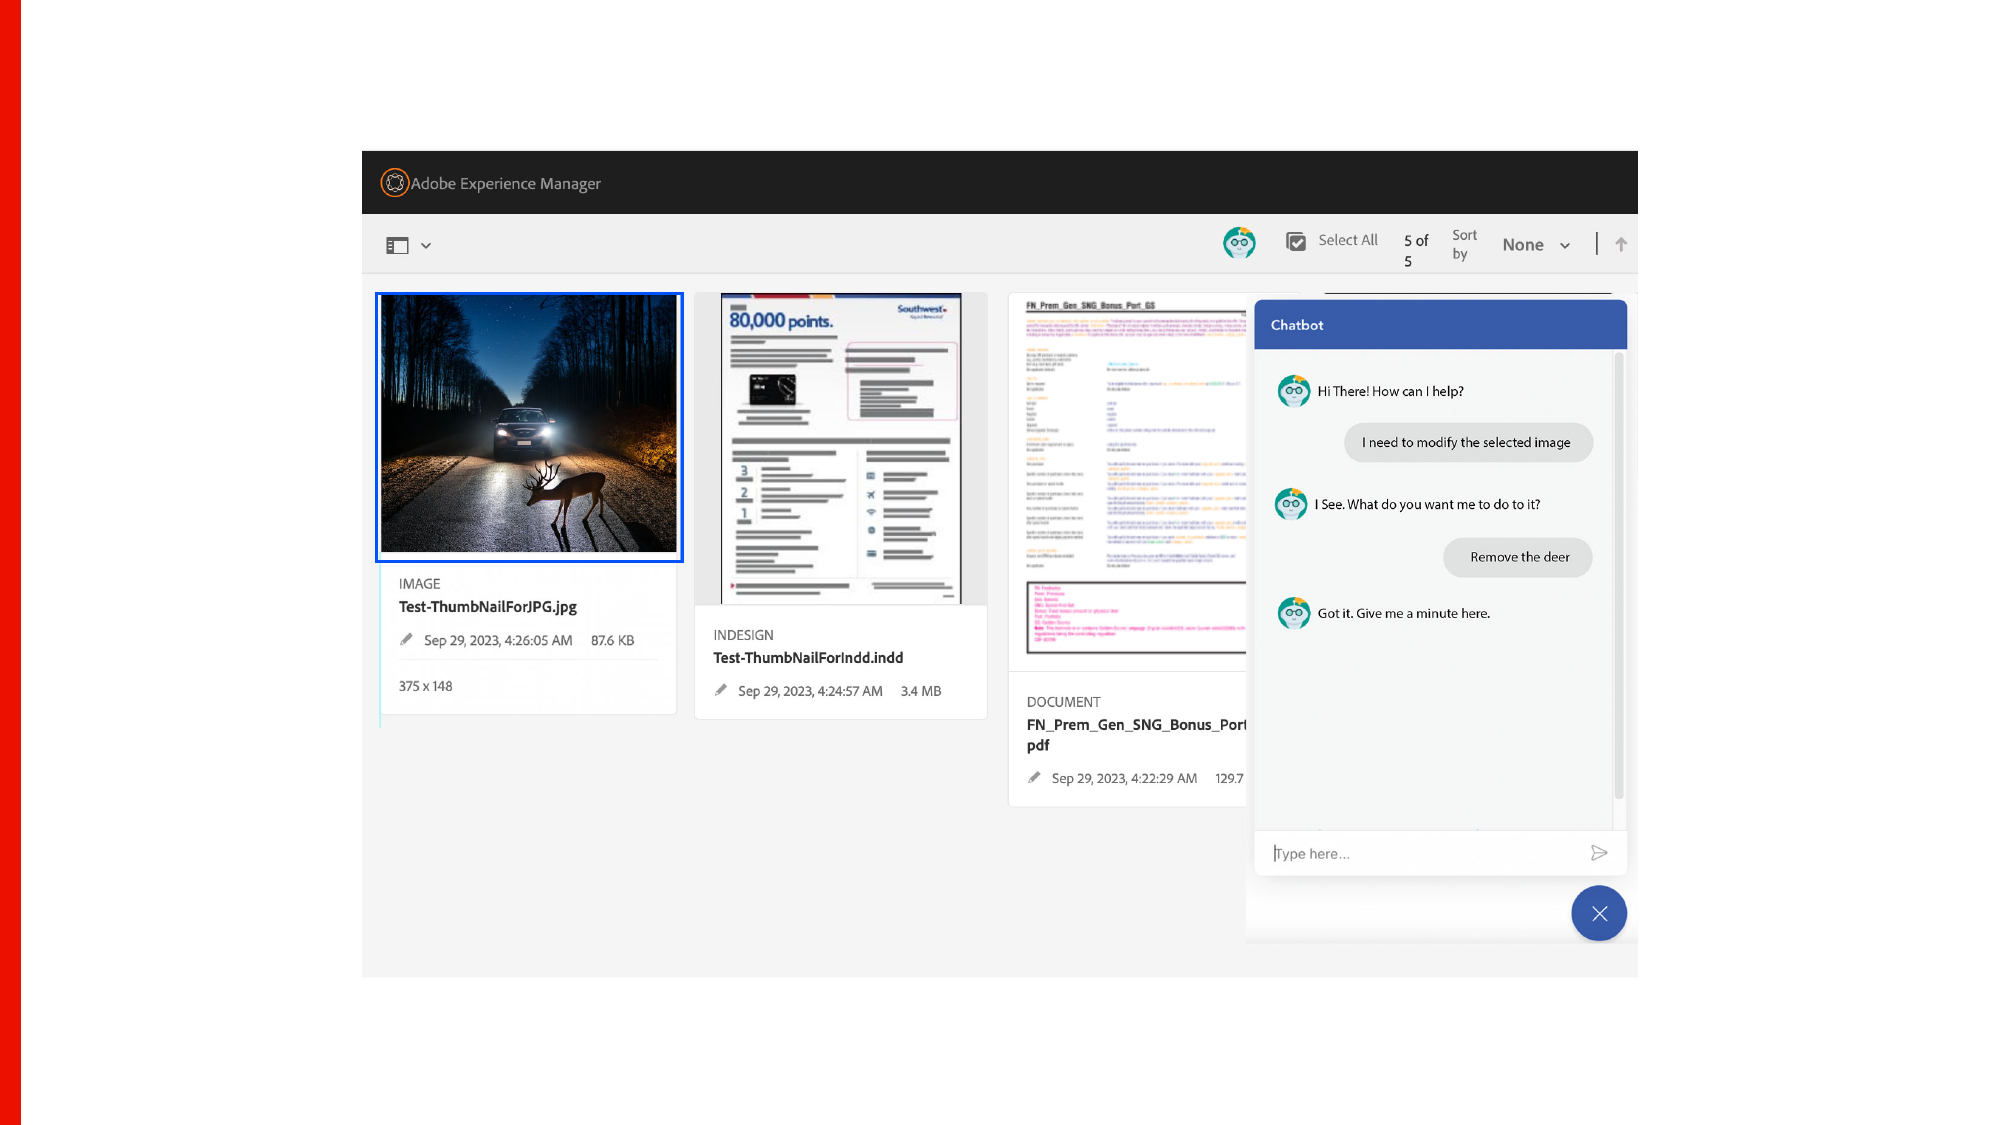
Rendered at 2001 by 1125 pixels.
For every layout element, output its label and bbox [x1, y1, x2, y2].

picture [362, 107, 1638, 1018]
